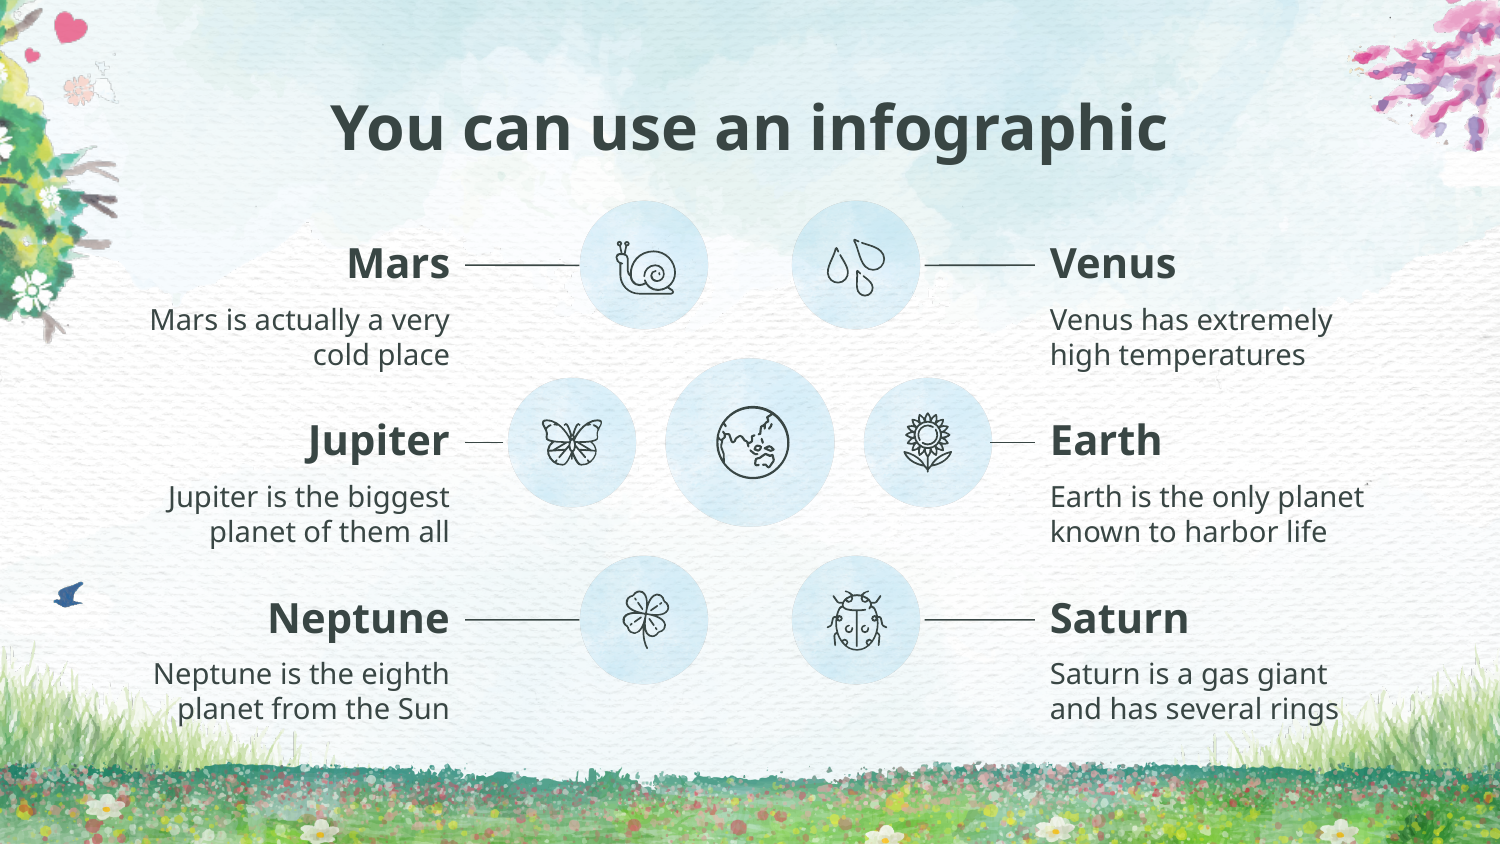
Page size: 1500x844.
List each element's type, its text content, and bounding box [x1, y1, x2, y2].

text_box Saturn [1034, 583, 1382, 657]
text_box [826, 590, 888, 651]
title You can use an infographic [118, 72, 1382, 167]
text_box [621, 590, 670, 650]
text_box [786, 196, 925, 334]
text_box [716, 405, 790, 480]
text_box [615, 240, 677, 295]
text_box Mars is actually a very cold place [118, 302, 466, 395]
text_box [786, 551, 925, 689]
text_box Neptune [118, 583, 466, 657]
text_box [503, 373, 642, 512]
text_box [575, 196, 714, 334]
text_box Mars [118, 228, 466, 302]
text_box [826, 238, 886, 297]
text_box Jupiter [118, 405, 466, 480]
text_box Jupiter is the biggest planet of them all [118, 480, 466, 573]
text_box Venus [1034, 228, 1382, 302]
text_box Earth is the only planet known to harbor life [1034, 480, 1382, 573]
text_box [903, 412, 953, 473]
text_box Saturn is a gas giant and has several rings [1034, 657, 1382, 750]
text_box Neptune is the eighth planet from the Sun [118, 657, 466, 750]
text_box Earth [1034, 405, 1382, 480]
text_box Venus has extremely high temperatures [1034, 302, 1382, 395]
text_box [575, 551, 714, 689]
picture [0, 0, 1500, 844]
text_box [858, 373, 997, 512]
